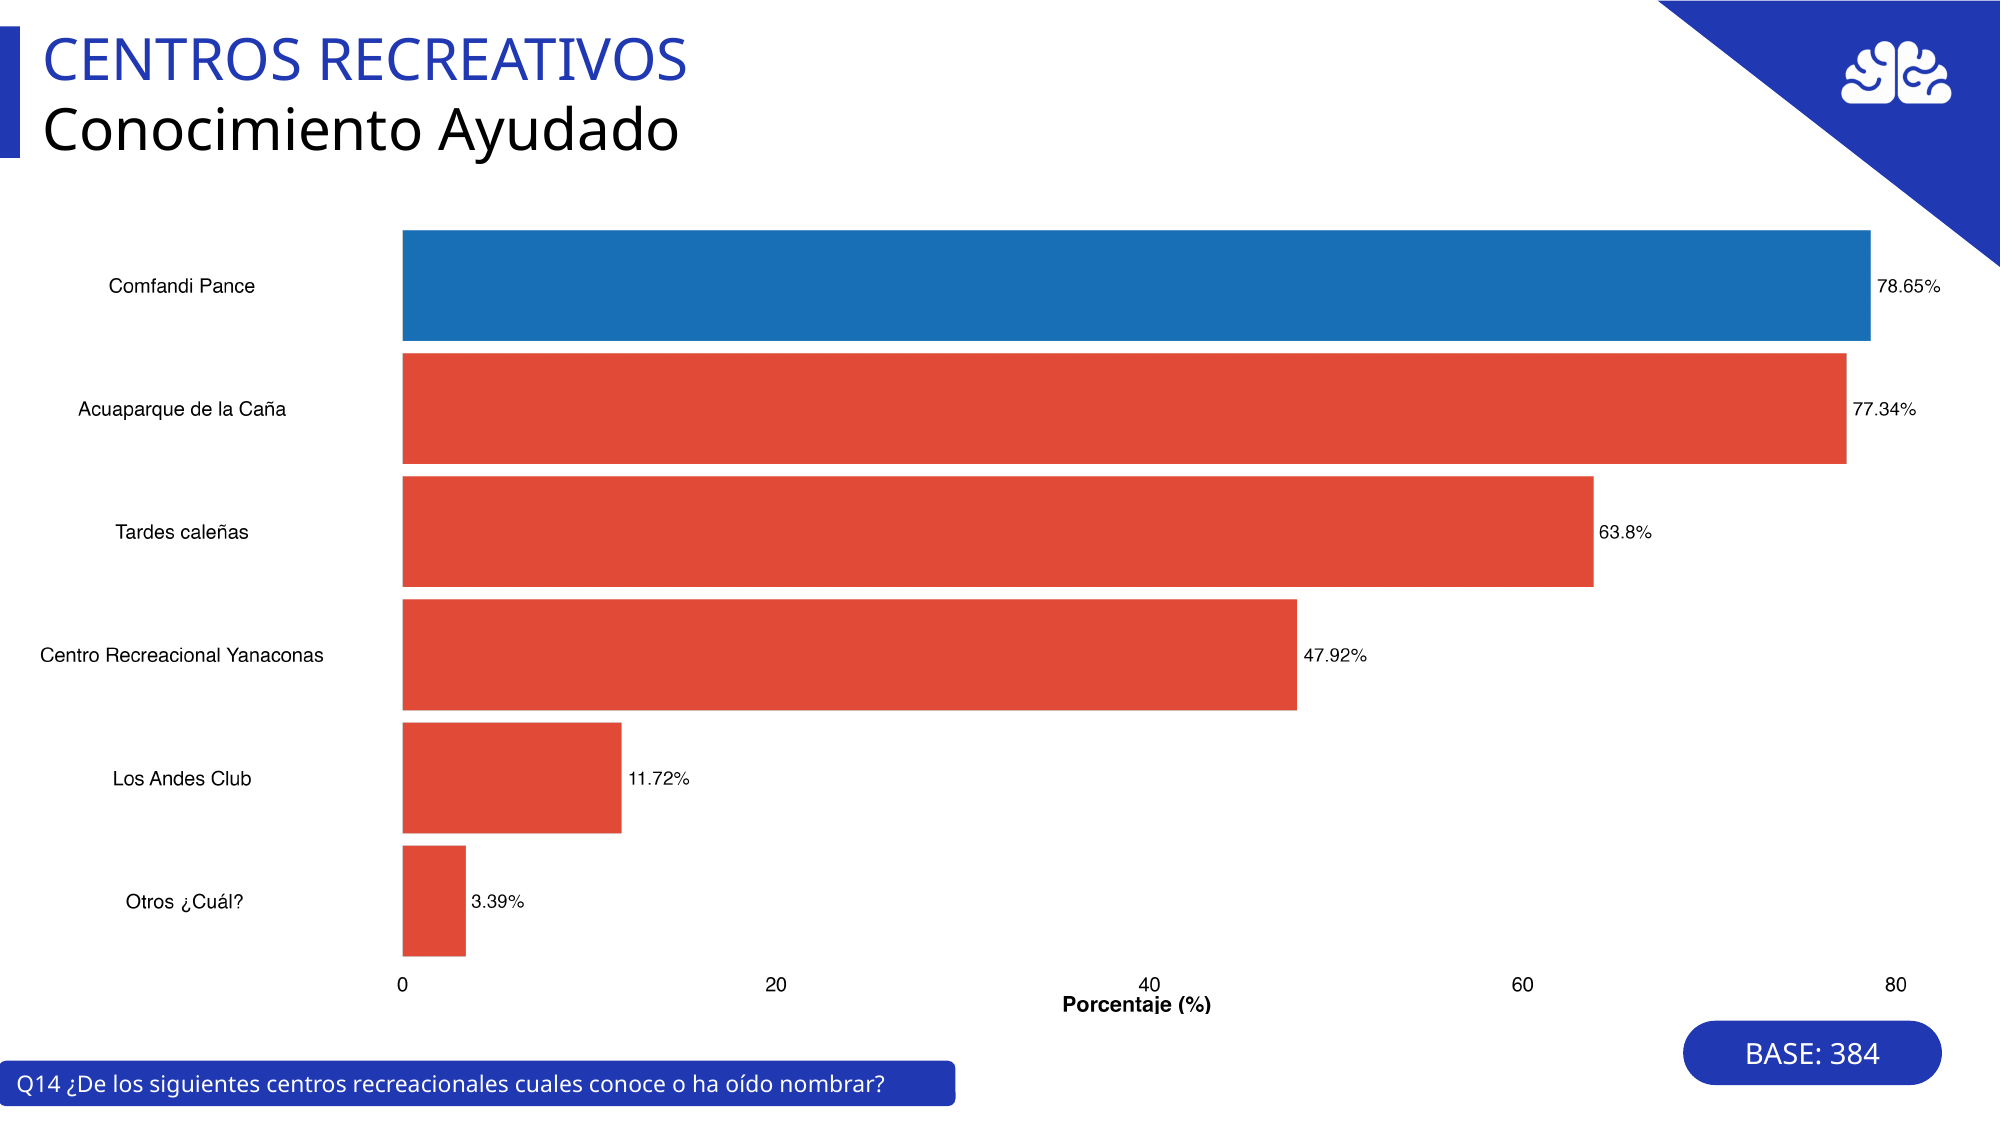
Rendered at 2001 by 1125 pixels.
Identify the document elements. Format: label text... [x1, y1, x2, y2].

text_box [1683, 1025, 1942, 1086]
picture [1840, 40, 1953, 106]
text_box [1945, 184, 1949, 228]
picture [40, 182, 1945, 1015]
text_box [1657, 0, 2000, 267]
text_box Q14 ¿De los siguientes centros recreacionales cuales conoce o ha oído nombrar? [1, 1061, 1002, 1105]
title CENTROS RECREATIVOS Conocimiento Ayudado [40, 20, 1185, 182]
text_box [0, 26, 20, 158]
text_box BASE: 384 [1701, 1027, 1924, 1078]
